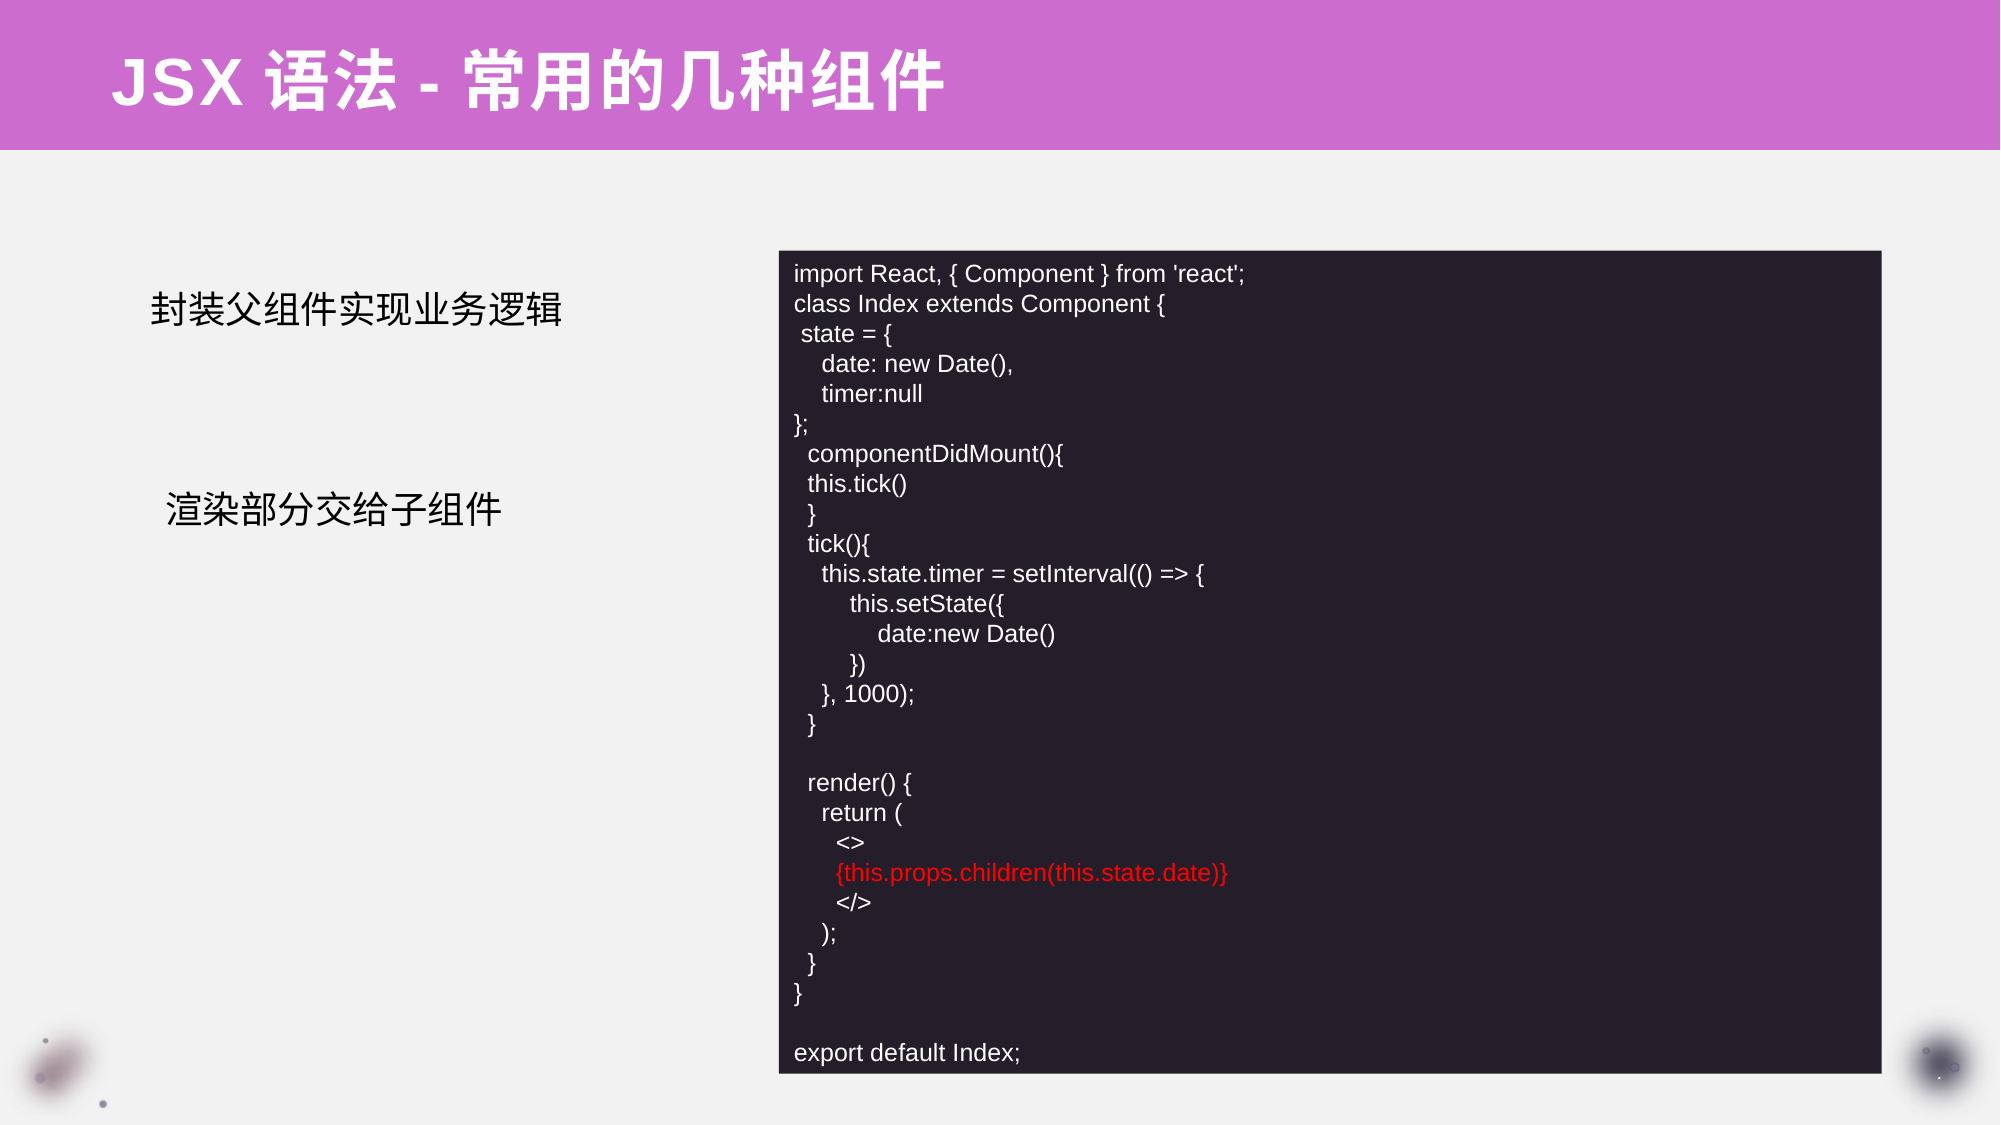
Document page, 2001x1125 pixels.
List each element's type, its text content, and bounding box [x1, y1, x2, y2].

text_box 封装父组件实现业务逻辑 [136, 278, 699, 339]
picture [0, 1008, 119, 1125]
text_box JSX语法-常用的几种组件 [99, 25, 1901, 125]
text_box import React, { Component } from 'react'; class Index extends Component { state = { date: new Date(), timer:null }; componentDidMount(){ this.tick() } tick(){ this.state.timer = setInterval(() => { this.setState({ date:new Date() }) }, 1000); } render() { return ( <> {this.props.children(this.state.date)} </> ); } } export default Index; [778, 250, 1882, 1074]
text_box [0, 0, 2000, 151]
picture [1881, 1002, 2000, 1125]
text_box 渲染部分交给子组件 [150, 478, 688, 539]
